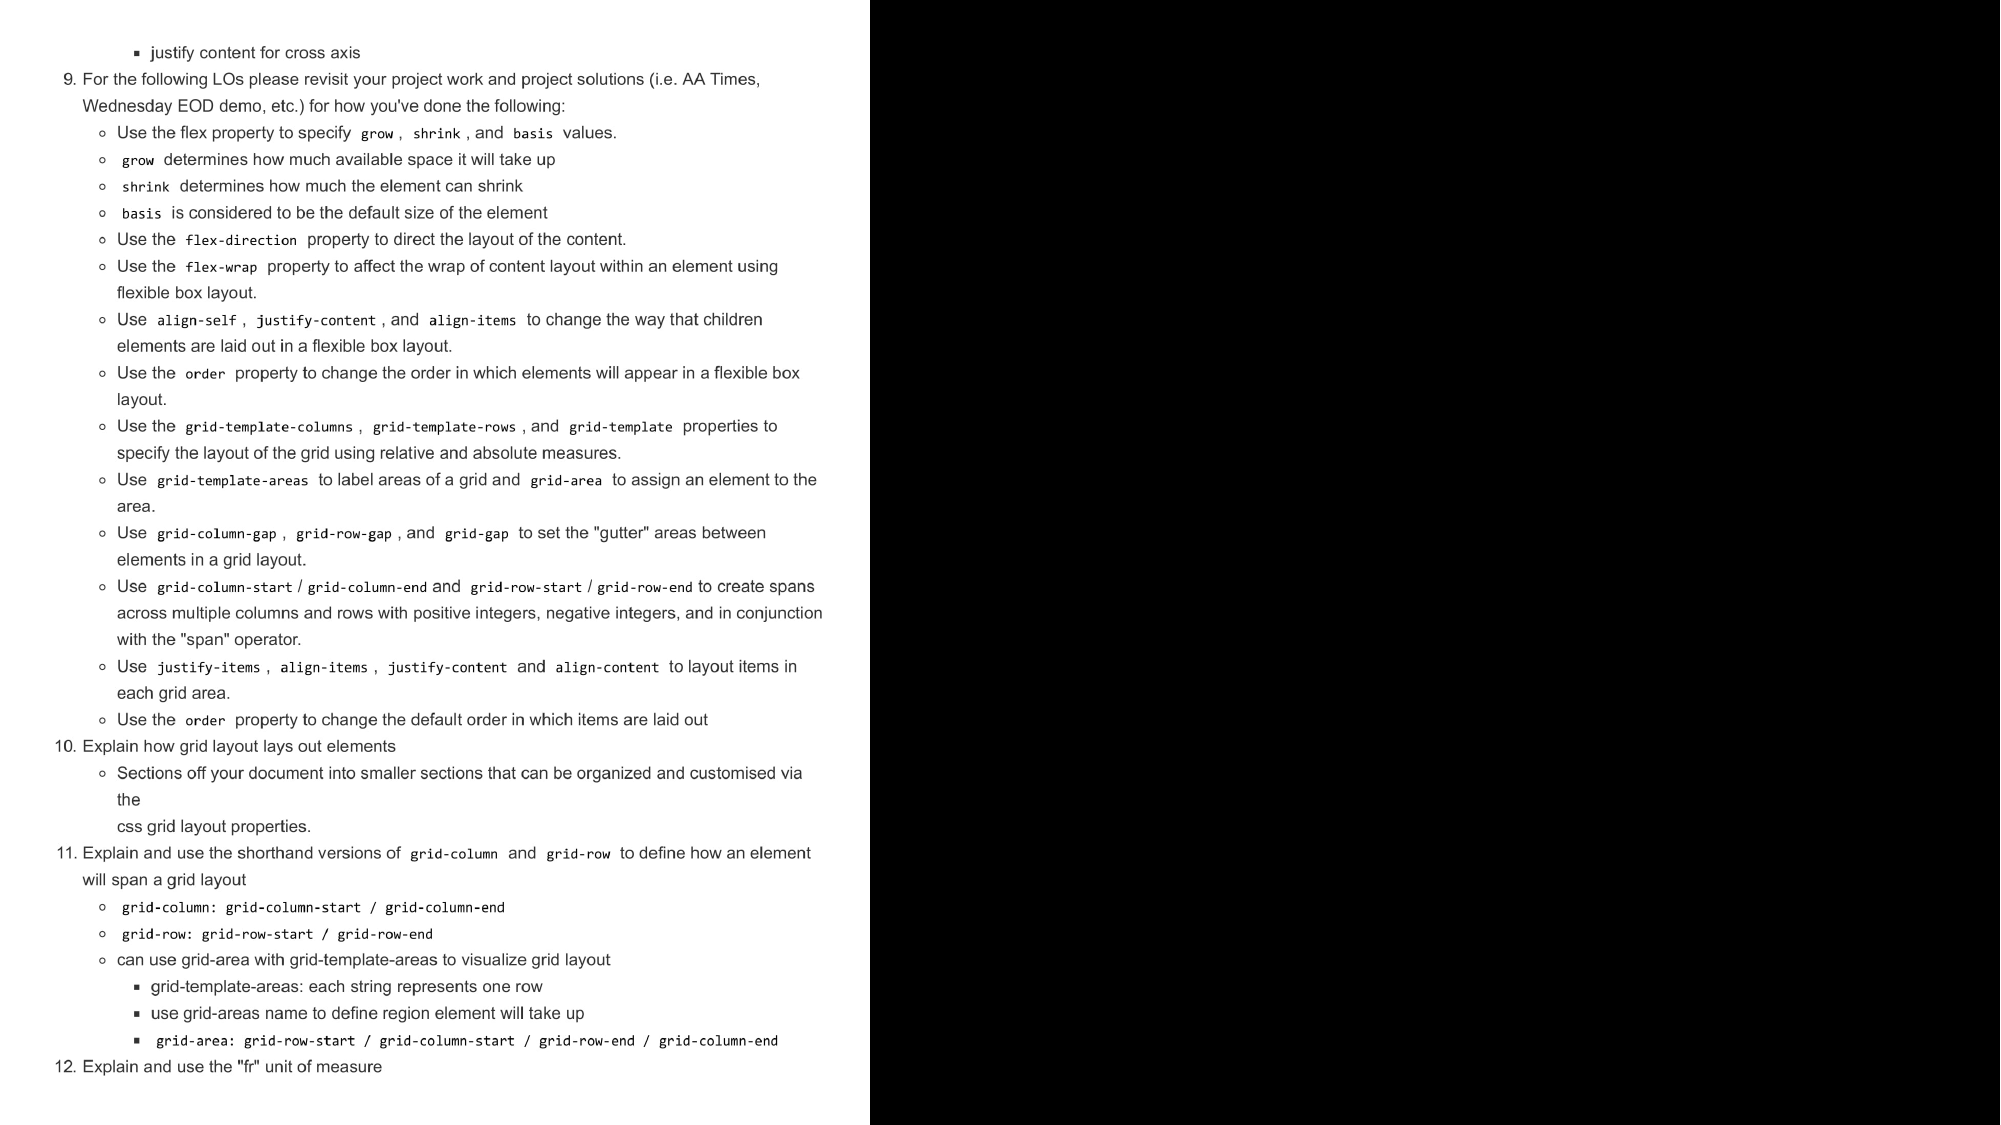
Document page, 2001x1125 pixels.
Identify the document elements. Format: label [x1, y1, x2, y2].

picture [0, 0, 870, 1125]
